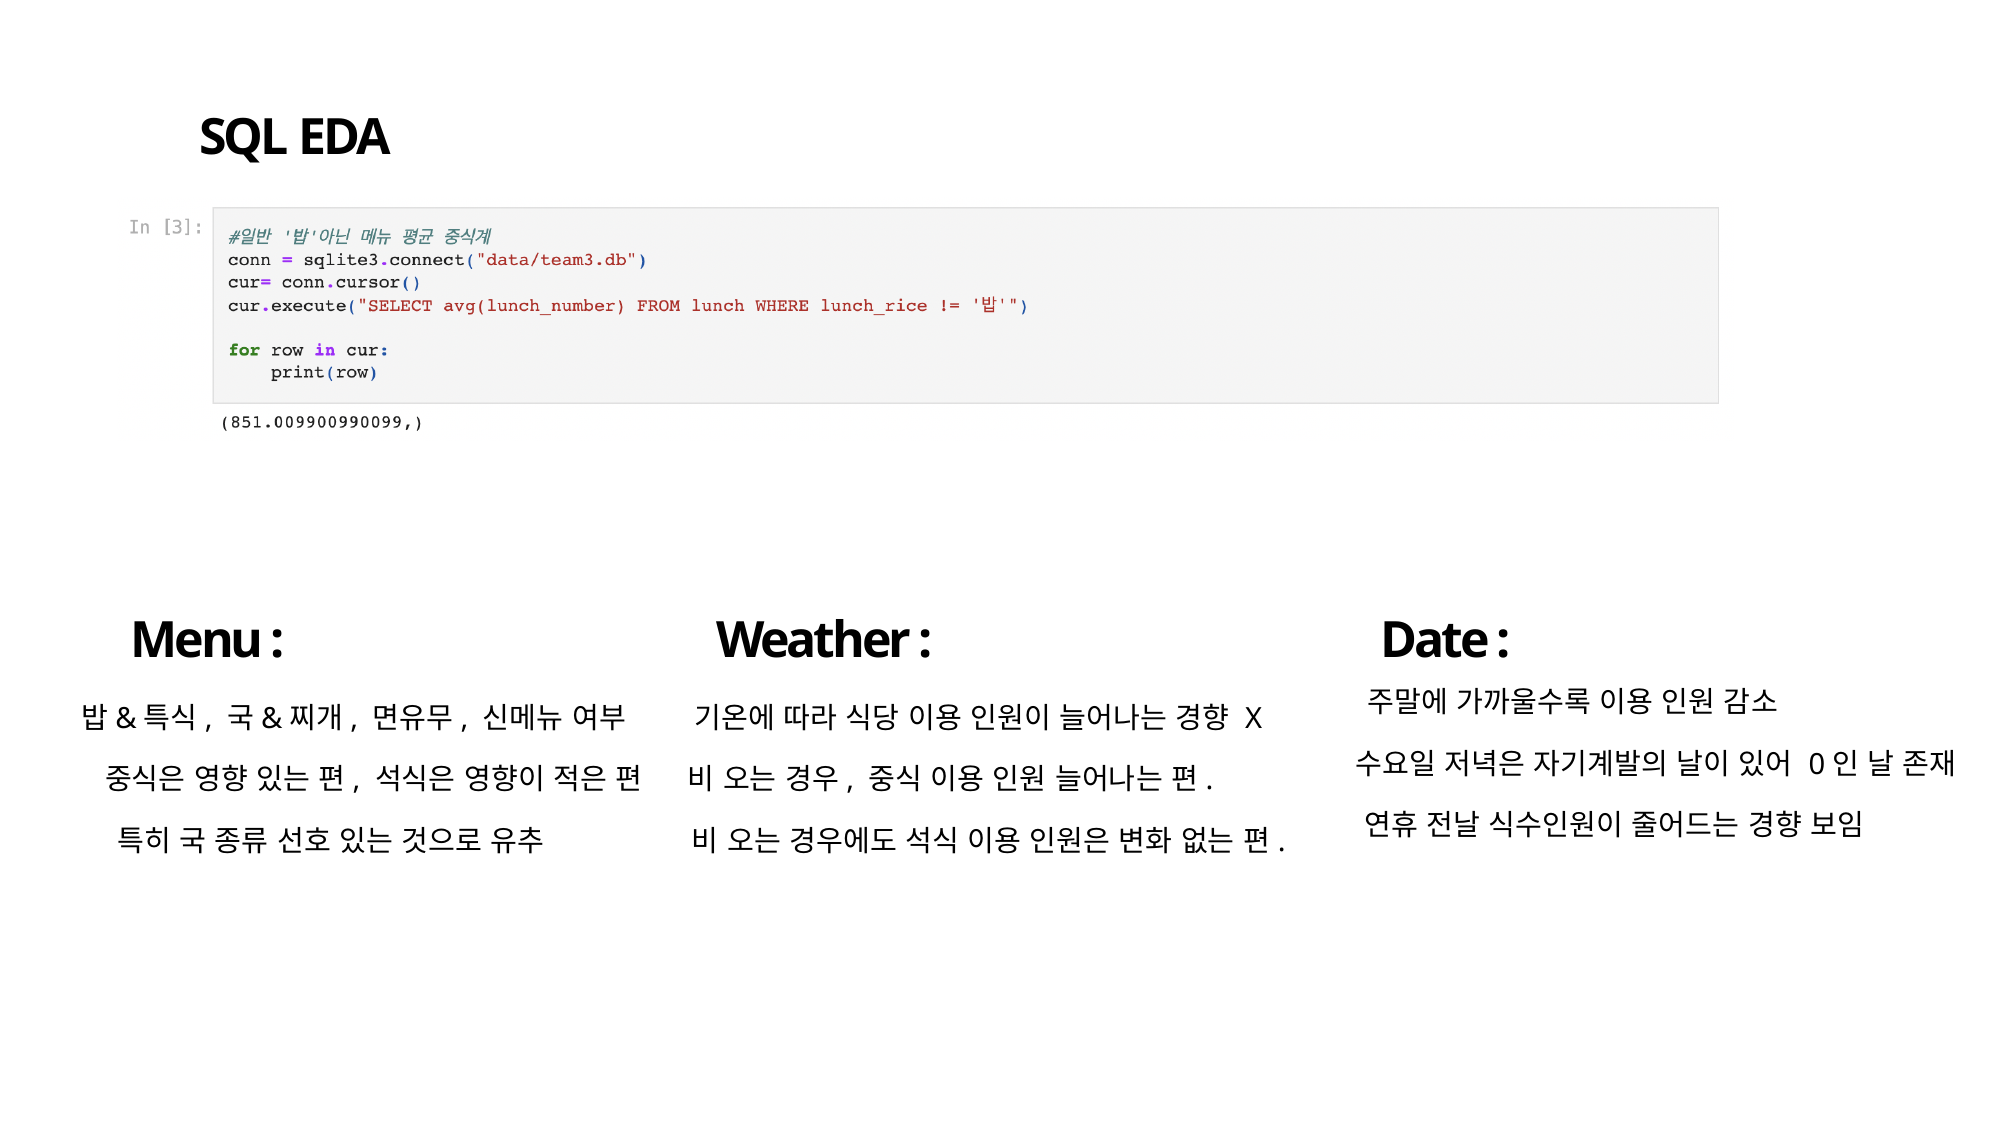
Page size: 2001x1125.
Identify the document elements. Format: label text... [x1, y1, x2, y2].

text_box 수요일 저녁은 자기계발의 날이 있어 0인 날 존재 [1340, 737, 1972, 788]
text_box 비 오는 경우에도 석식 이용 인원은 변화 없는 편. [677, 815, 1301, 865]
picture [117, 197, 1734, 441]
text_box 중식은 영향 있는 편, 석식은 영향이 적은 편 [90, 753, 658, 804]
text_box SQL EDA [184, 96, 406, 172]
text_box 주말에 가까울수록 이용 인원 감소 [1352, 675, 1794, 726]
text_box Weather : [701, 600, 948, 675]
text_box 특히 국 종류 선호 있는 것으로 유추 [102, 815, 560, 865]
text_box 연휴 전날 식수인원이 줄어드는 경향 보임 [1349, 799, 1880, 849]
text_box Menu : [115, 600, 300, 675]
text_box 비 오는 경우, 중식 이용 인원 늘어나는 편. [673, 753, 1229, 804]
text_box 밥&특식, 국&찌개, 면유무, 신메뉴 여부 [66, 691, 641, 742]
text_box Date : [1365, 600, 1526, 675]
text_box 기온에 따라 식당 이용 인원이 늘어나는 경향 X [679, 691, 1278, 742]
